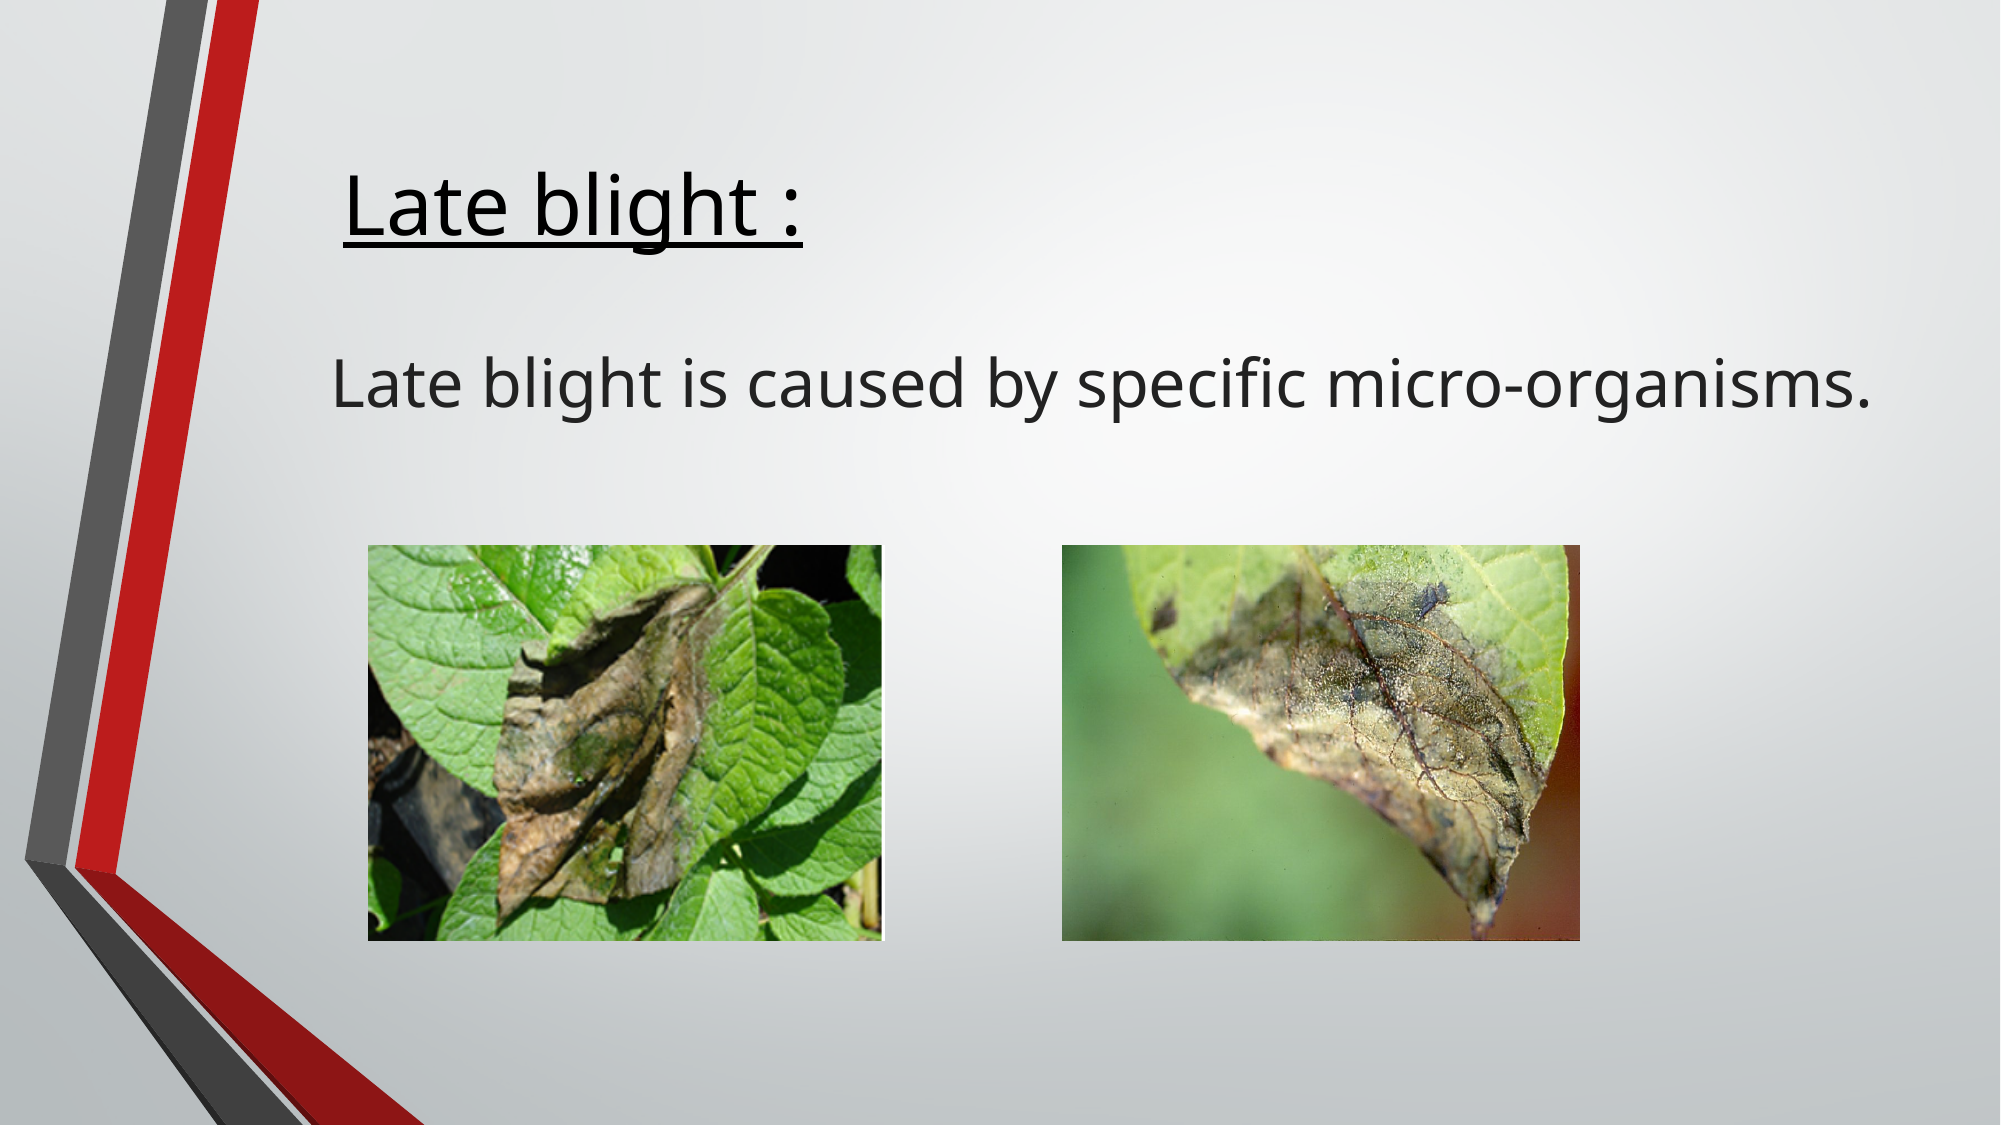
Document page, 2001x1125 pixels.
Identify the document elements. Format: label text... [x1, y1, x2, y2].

text_box Late blight : [327, 144, 818, 260]
text_box Late blight is caused by specific micro-organisms. [298, 333, 1891, 428]
picture [368, 544, 886, 941]
picture [1062, 544, 1580, 941]
